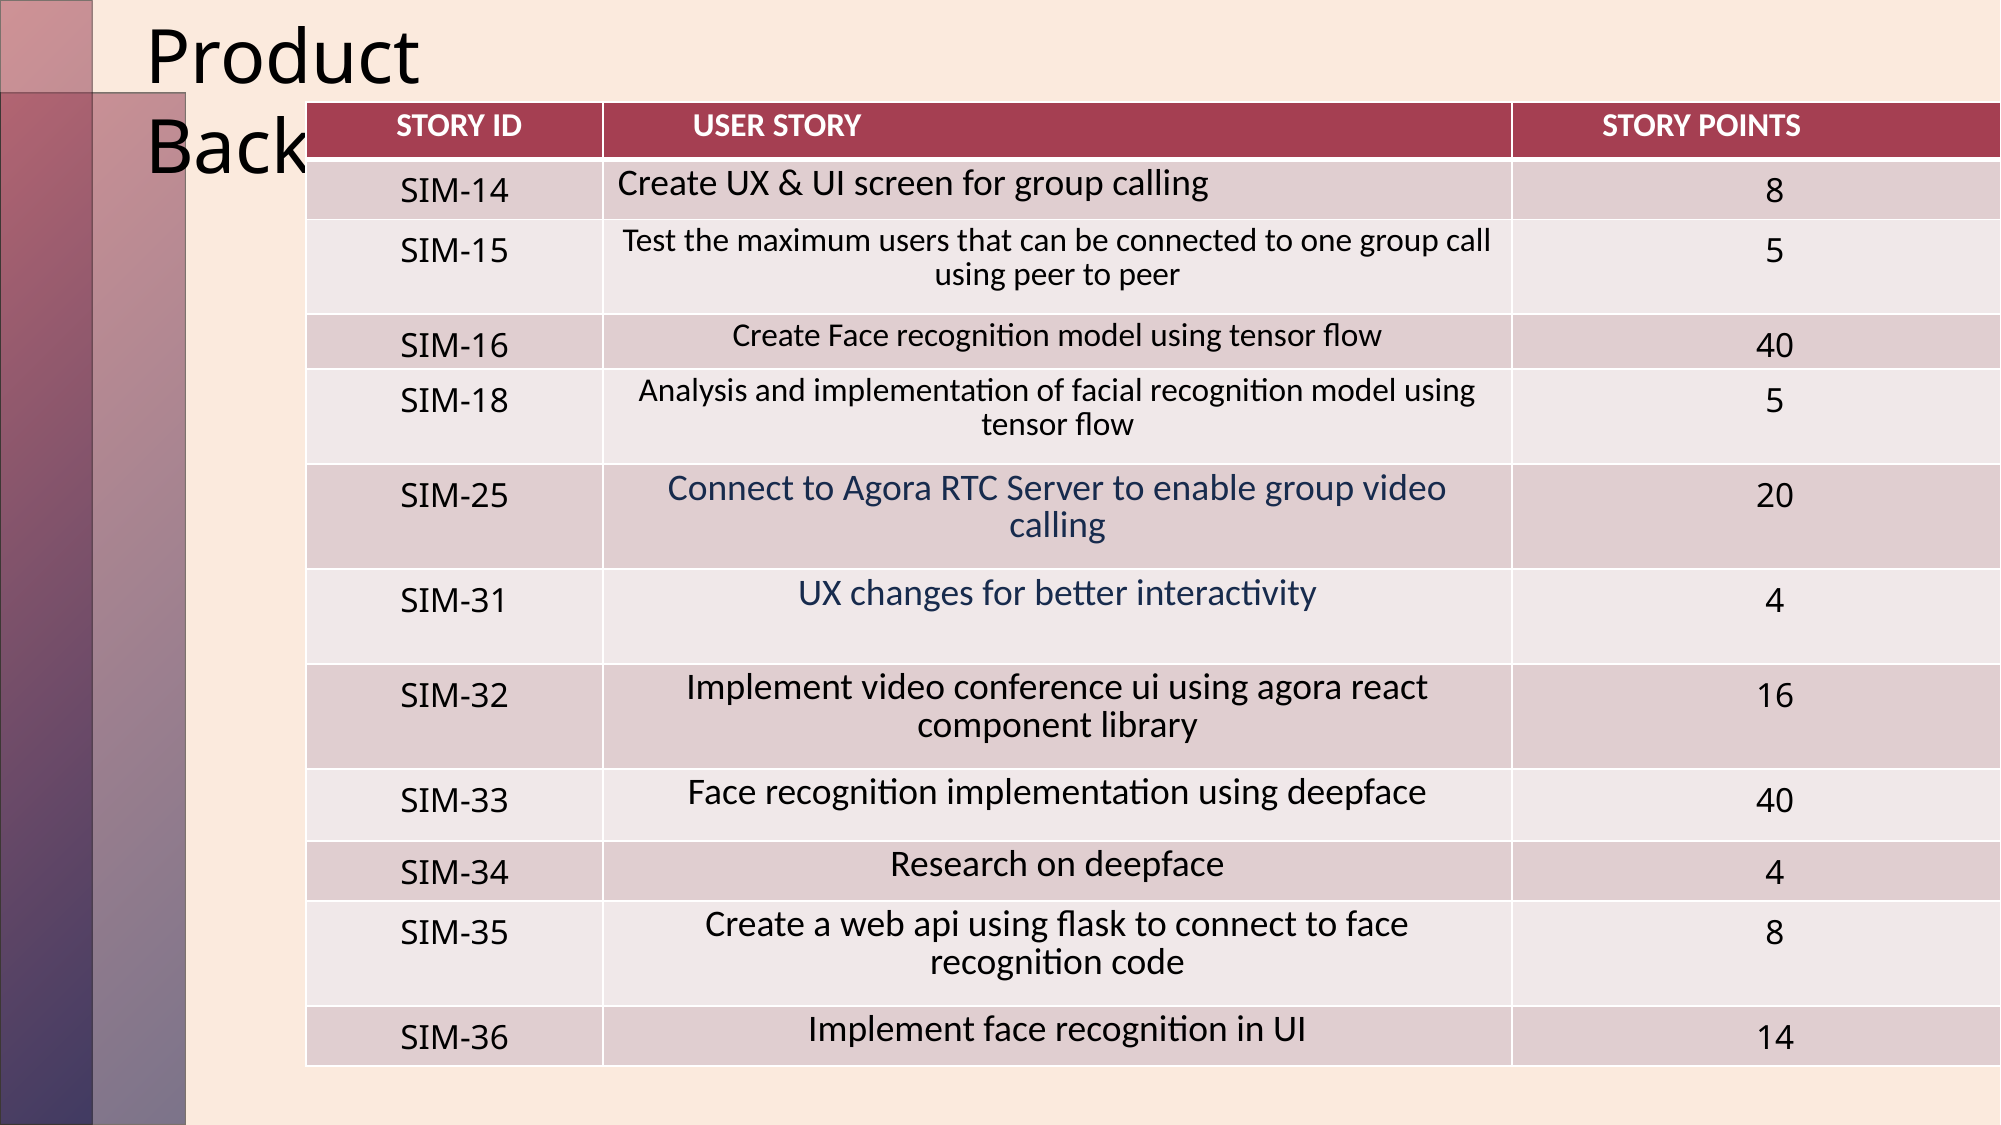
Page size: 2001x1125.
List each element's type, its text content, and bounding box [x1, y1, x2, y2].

table_cell Analysis and implementation of facial recognition model using tensor flow [604, 370, 1511, 463]
table_cell 8 [1513, 162, 2000, 219]
table_cell 5 [1513, 220, 2000, 313]
table_cell SIM-25 [307, 465, 602, 568]
table_header STORY POINTS [1513, 103, 2000, 157]
table_cell SIM-36 [307, 1007, 602, 1065]
table_cell SIM-32 [307, 665, 602, 768]
table_cell Research on deepface [604, 842, 1511, 900]
table_cell Create UX & UI screen for group calling [604, 162, 1511, 219]
table_cell Test the maximum users that can be connected to one group call using peer to peer [604, 220, 1511, 313]
table_cell Implement video conference ui using agora react component library [604, 665, 1511, 768]
table_header STORY ID [307, 103, 602, 157]
table_cell SIM-14 [307, 162, 602, 219]
table_cell SIM-35 [307, 902, 602, 1005]
table_cell 5 [1513, 370, 2000, 463]
table_cell Create a web api using flask to connect to face recognition code [604, 902, 1511, 1005]
table_cell 4 [1513, 570, 2000, 663]
table_cell 14 [1513, 1007, 2000, 1065]
table_cell SIM-18 [307, 370, 602, 463]
table_cell 20 [1513, 465, 2000, 568]
table_cell Connect to Agora RTC Server to enable group video calling [604, 465, 1511, 568]
table_cell UX changes for better interactivity [604, 570, 1511, 663]
table_header USER STORY [604, 103, 1511, 157]
table_cell 16 [1513, 665, 2000, 768]
table_cell Create Face recognition model using tensor flow [604, 315, 1511, 368]
table_cell SIM-16 [307, 315, 602, 368]
table_cell SIM-31 [307, 570, 602, 663]
table_cell Face recognition implementation using deepface [604, 770, 1511, 840]
text_box Product Backlog [130, 0, 667, 196]
table_cell Implement face recognition in UI [604, 1007, 1511, 1065]
table_cell SIM-34 [307, 842, 602, 900]
table_cell 4 [1513, 842, 2000, 900]
table_cell SIM-33 [307, 770, 602, 840]
table_cell 40 [1513, 770, 2000, 840]
table_cell 40 [1513, 315, 2000, 368]
table_cell 8 [1513, 902, 2000, 1005]
table_cell SIM-15 [307, 220, 602, 313]
